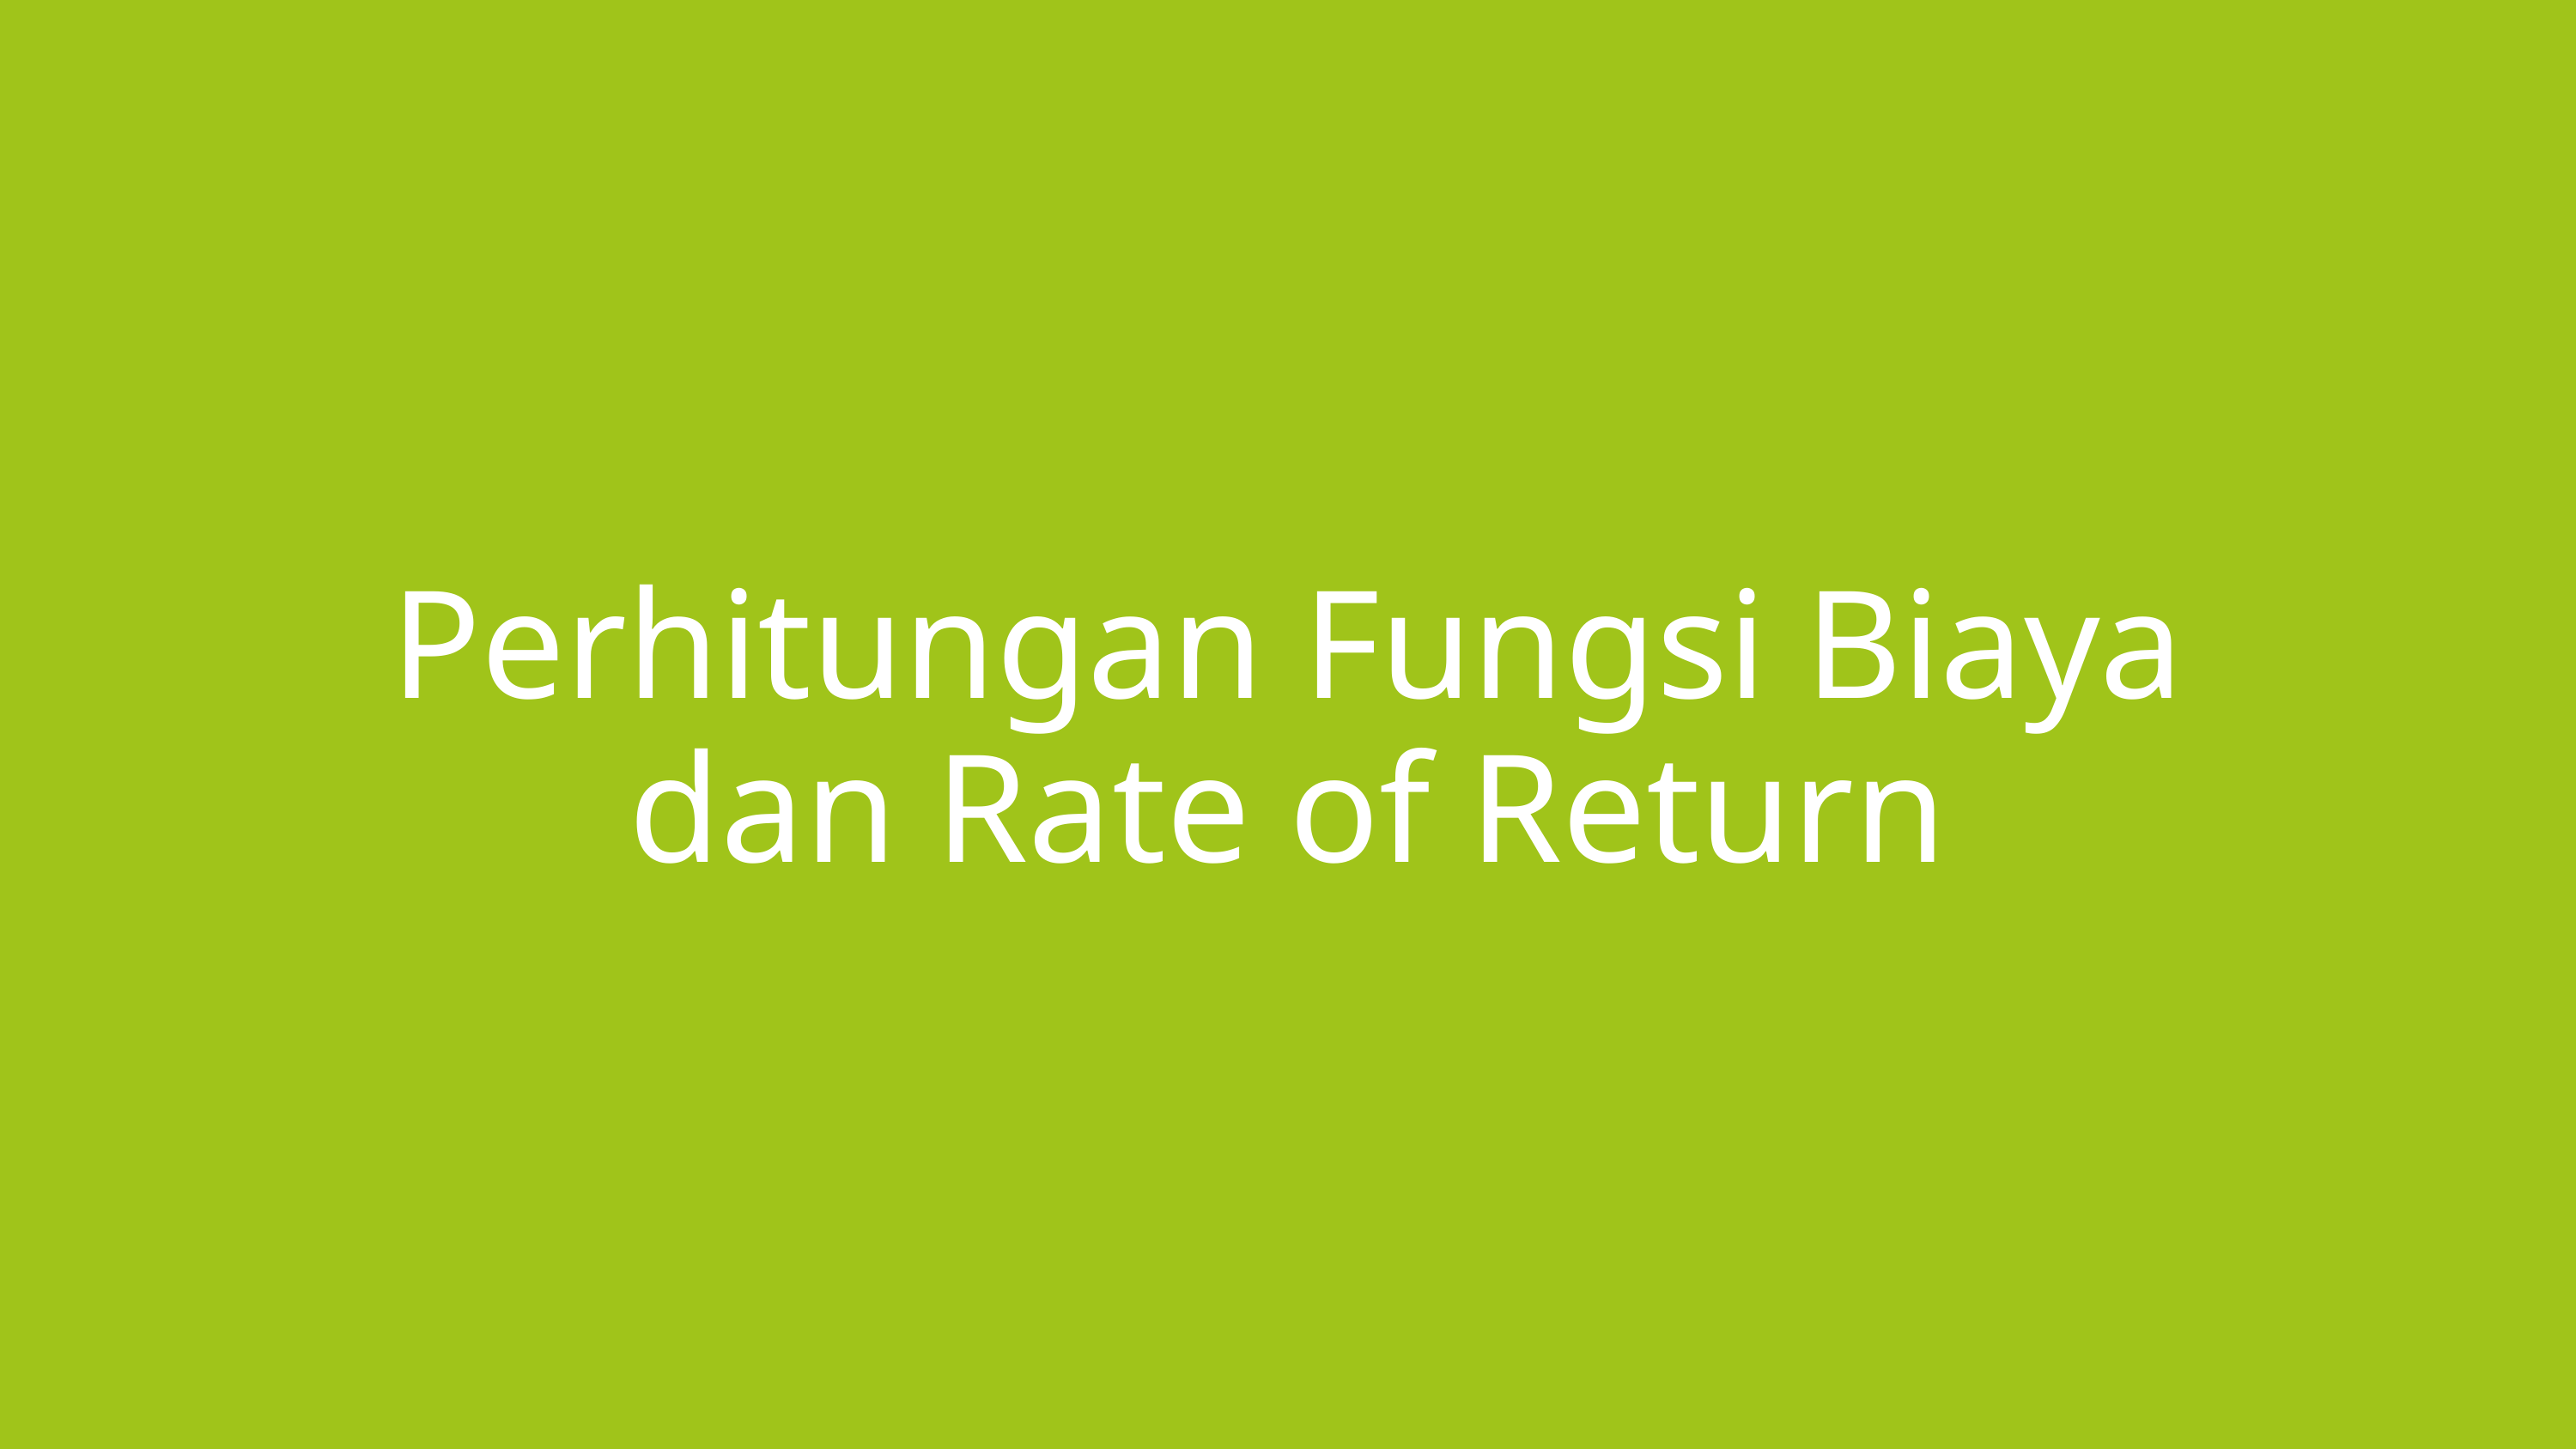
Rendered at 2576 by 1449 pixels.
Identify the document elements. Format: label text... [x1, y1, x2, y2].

text_box Perhitungan Fungsi Biaya dan Rate of Return [334, 563, 2242, 893]
